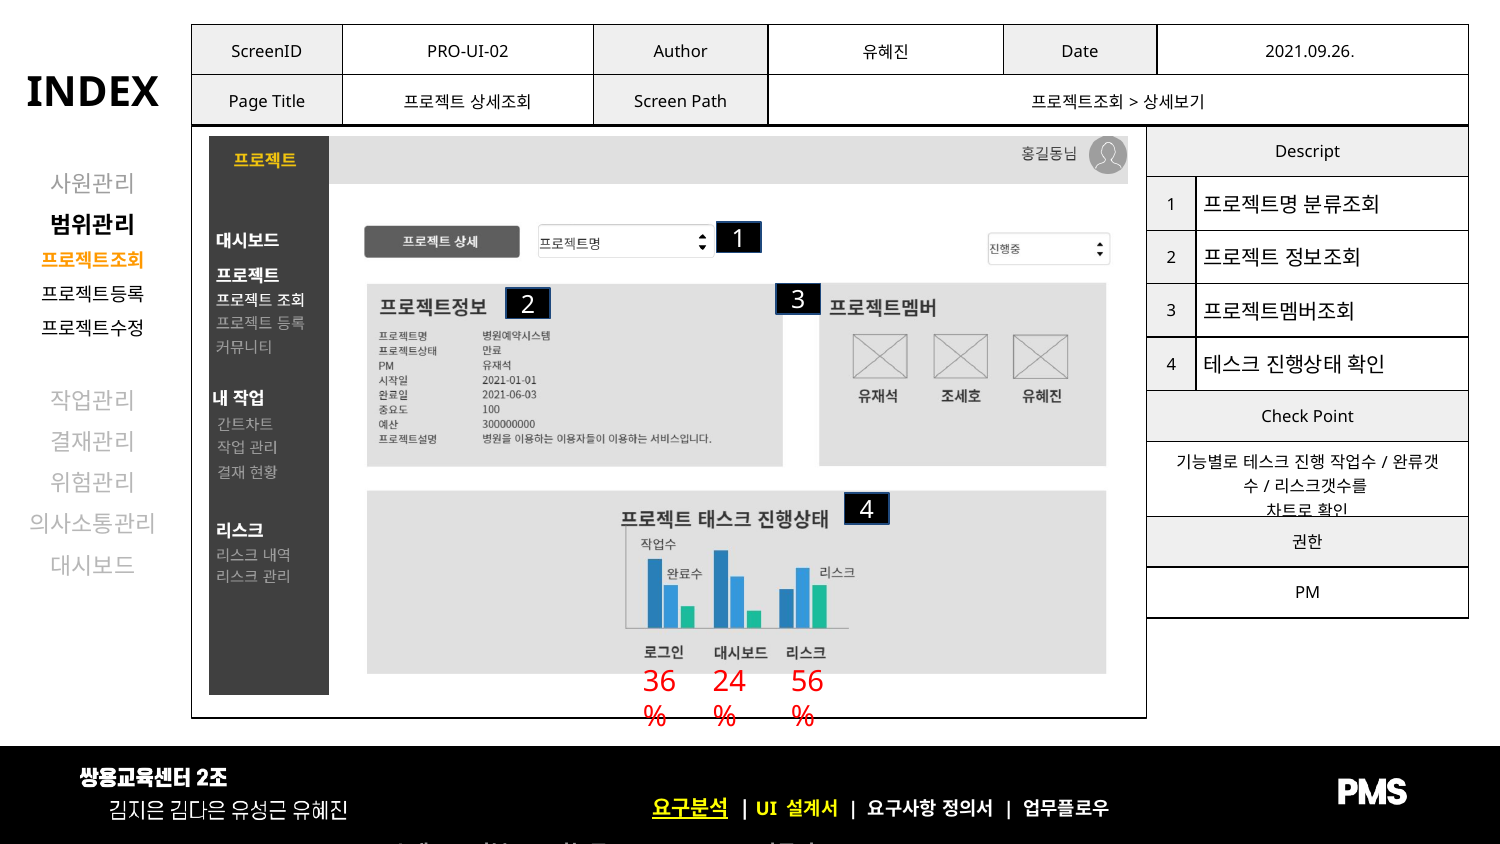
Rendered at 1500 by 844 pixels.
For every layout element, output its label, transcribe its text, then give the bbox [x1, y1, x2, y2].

table_header ScreenID [192, 25, 342, 74]
table_cell 1 [1147, 177, 1195, 230]
text_box 24% [697, 703, 775, 744]
table_cell Check Point [1147, 391, 1468, 441]
table_cell 프로젝트명 분류조회 [1197, 177, 1468, 230]
table_cell 프로젝트멤버조회 [1197, 284, 1468, 336]
table_cell 권한 [1147, 517, 1468, 566]
table_header PRO-UI-02 [343, 25, 593, 74]
table_cell 3 [1147, 284, 1195, 336]
text_box 56% [775, 703, 859, 744]
table_cell 2 [1147, 231, 1195, 283]
table_header Author [594, 25, 767, 74]
table_header Date [1004, 25, 1156, 74]
picture [208, 136, 1128, 695]
text_box INDEX 사원관리 범위관리 프로젝트조회 프로젝트등록 프로젝트수정 작업관리 결재관리 위험관리 의사소통관리 대시보드 [7, 24, 179, 692]
table_cell 4 [1147, 338, 1195, 390]
table_cell 프로젝트 상세조회 [343, 75, 593, 124]
text_box 36% [627, 703, 697, 744]
table_cell 기능별로 테스크 진행 작업수/완류갯수/리스크갯수를 차트로 확인 [1147, 442, 1468, 516]
table_cell Screen Path [594, 75, 767, 124]
text_box [191, 125, 1147, 718]
table_cell 테스크 진행상태 확인 [1197, 338, 1468, 390]
table_header 유혜진 [769, 25, 1003, 74]
table_cell 프로젝트 정보조회 [1197, 231, 1468, 283]
table_header 2021.09.26. [1158, 25, 1468, 74]
table_cell PM [1147, 568, 1468, 617]
table_cell Page Title [192, 75, 342, 124]
table_cell 프로젝트조회>상세보기 [769, 75, 1468, 124]
table_header Descript [1147, 127, 1468, 176]
picture [0, 746, 1500, 844]
